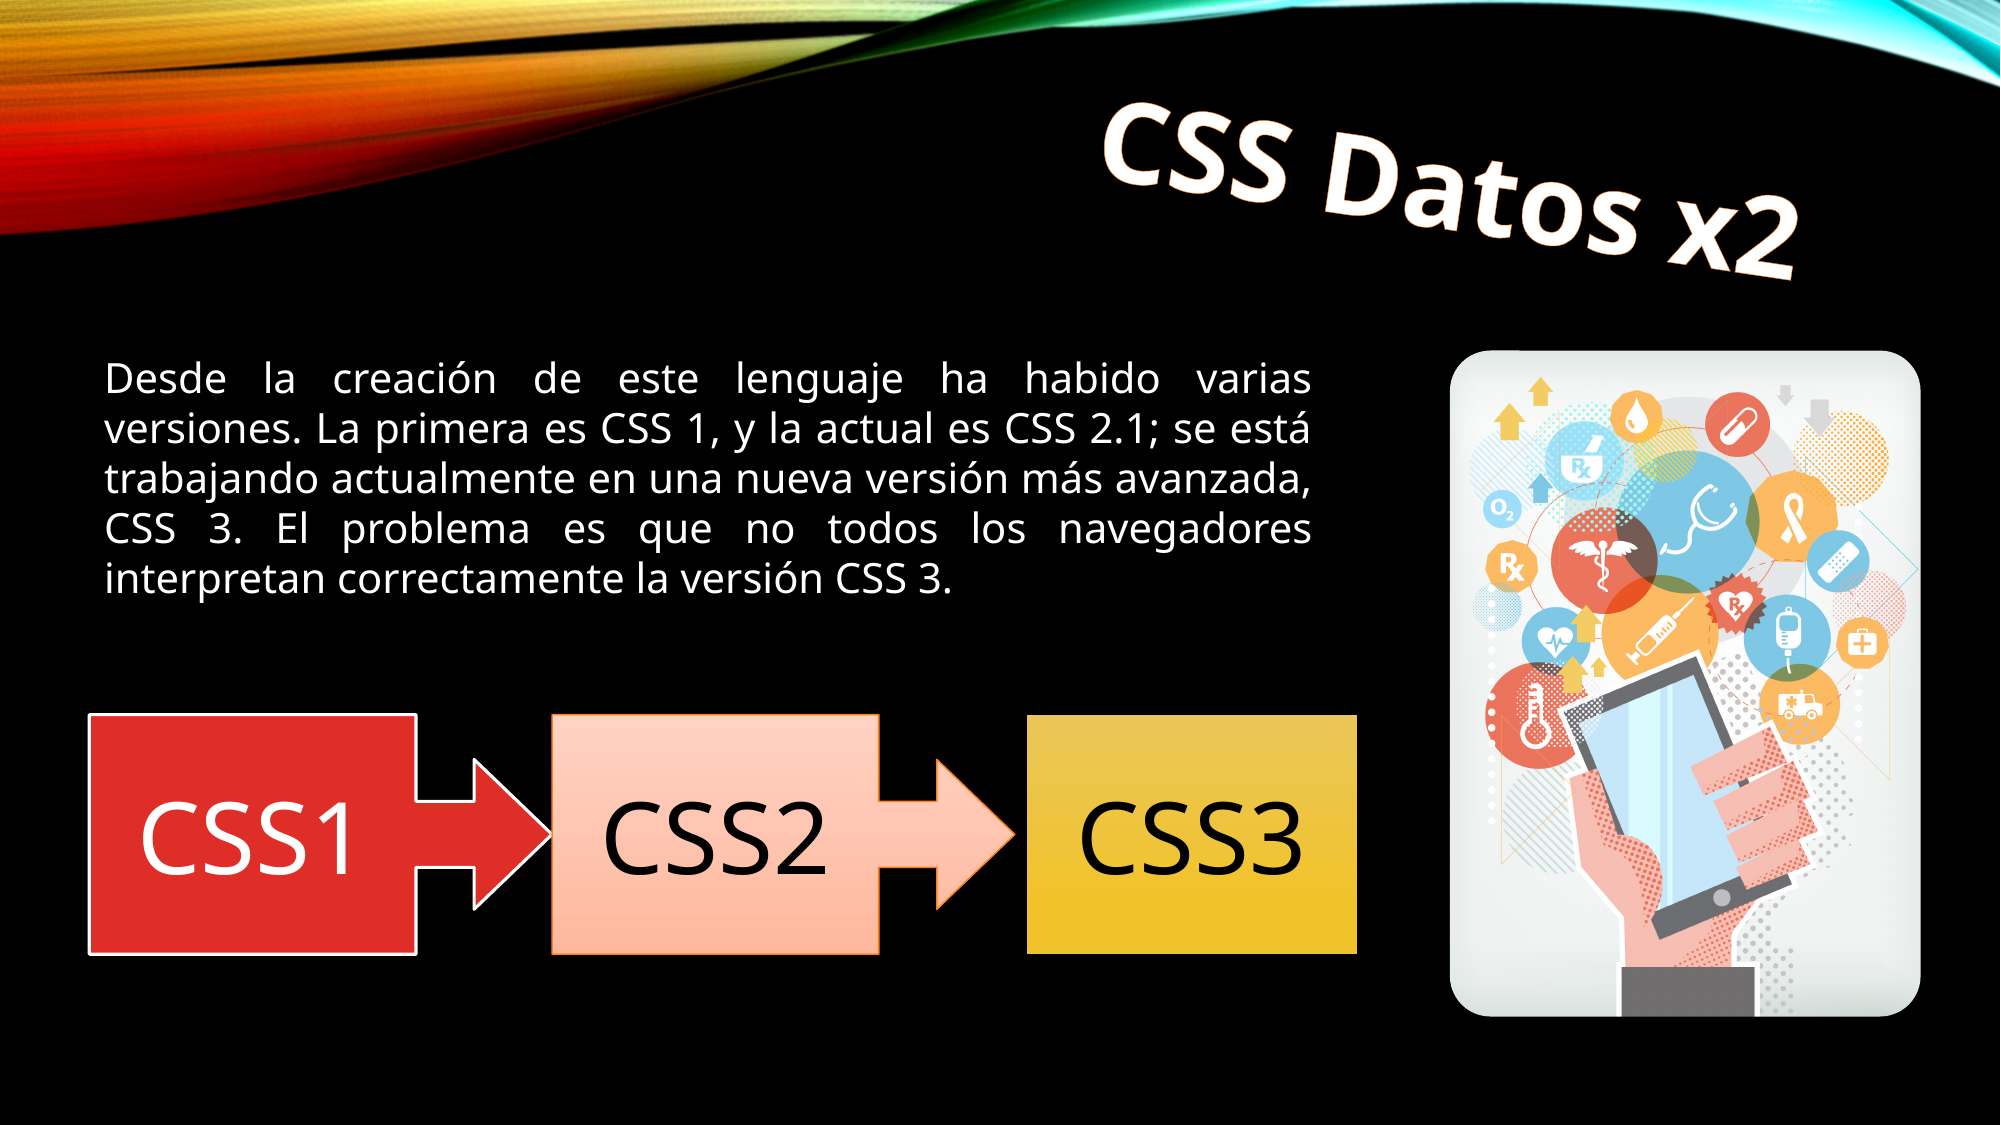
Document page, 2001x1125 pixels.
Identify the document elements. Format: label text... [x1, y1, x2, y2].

picture [0, 0, 2000, 237]
picture [1449, 350, 1921, 1017]
text_box CSS2 [551, 713, 1016, 955]
text_box CSS Datos x2 [1073, 56, 1827, 314]
text_box Desde la creación de este lenguaje ha habido varias versiones. La primera es CSS 1, y la actual es CSS 2.1; se está trabajando actualmente en una nueva versión más avanzada, CSS 3. El problema es que no todos los navegadores interpretan correctamente la versión CSS 3. [89, 344, 1328, 609]
text_box CSS1 [87, 713, 551, 956]
text_box CSS3 [1026, 714, 1357, 955]
